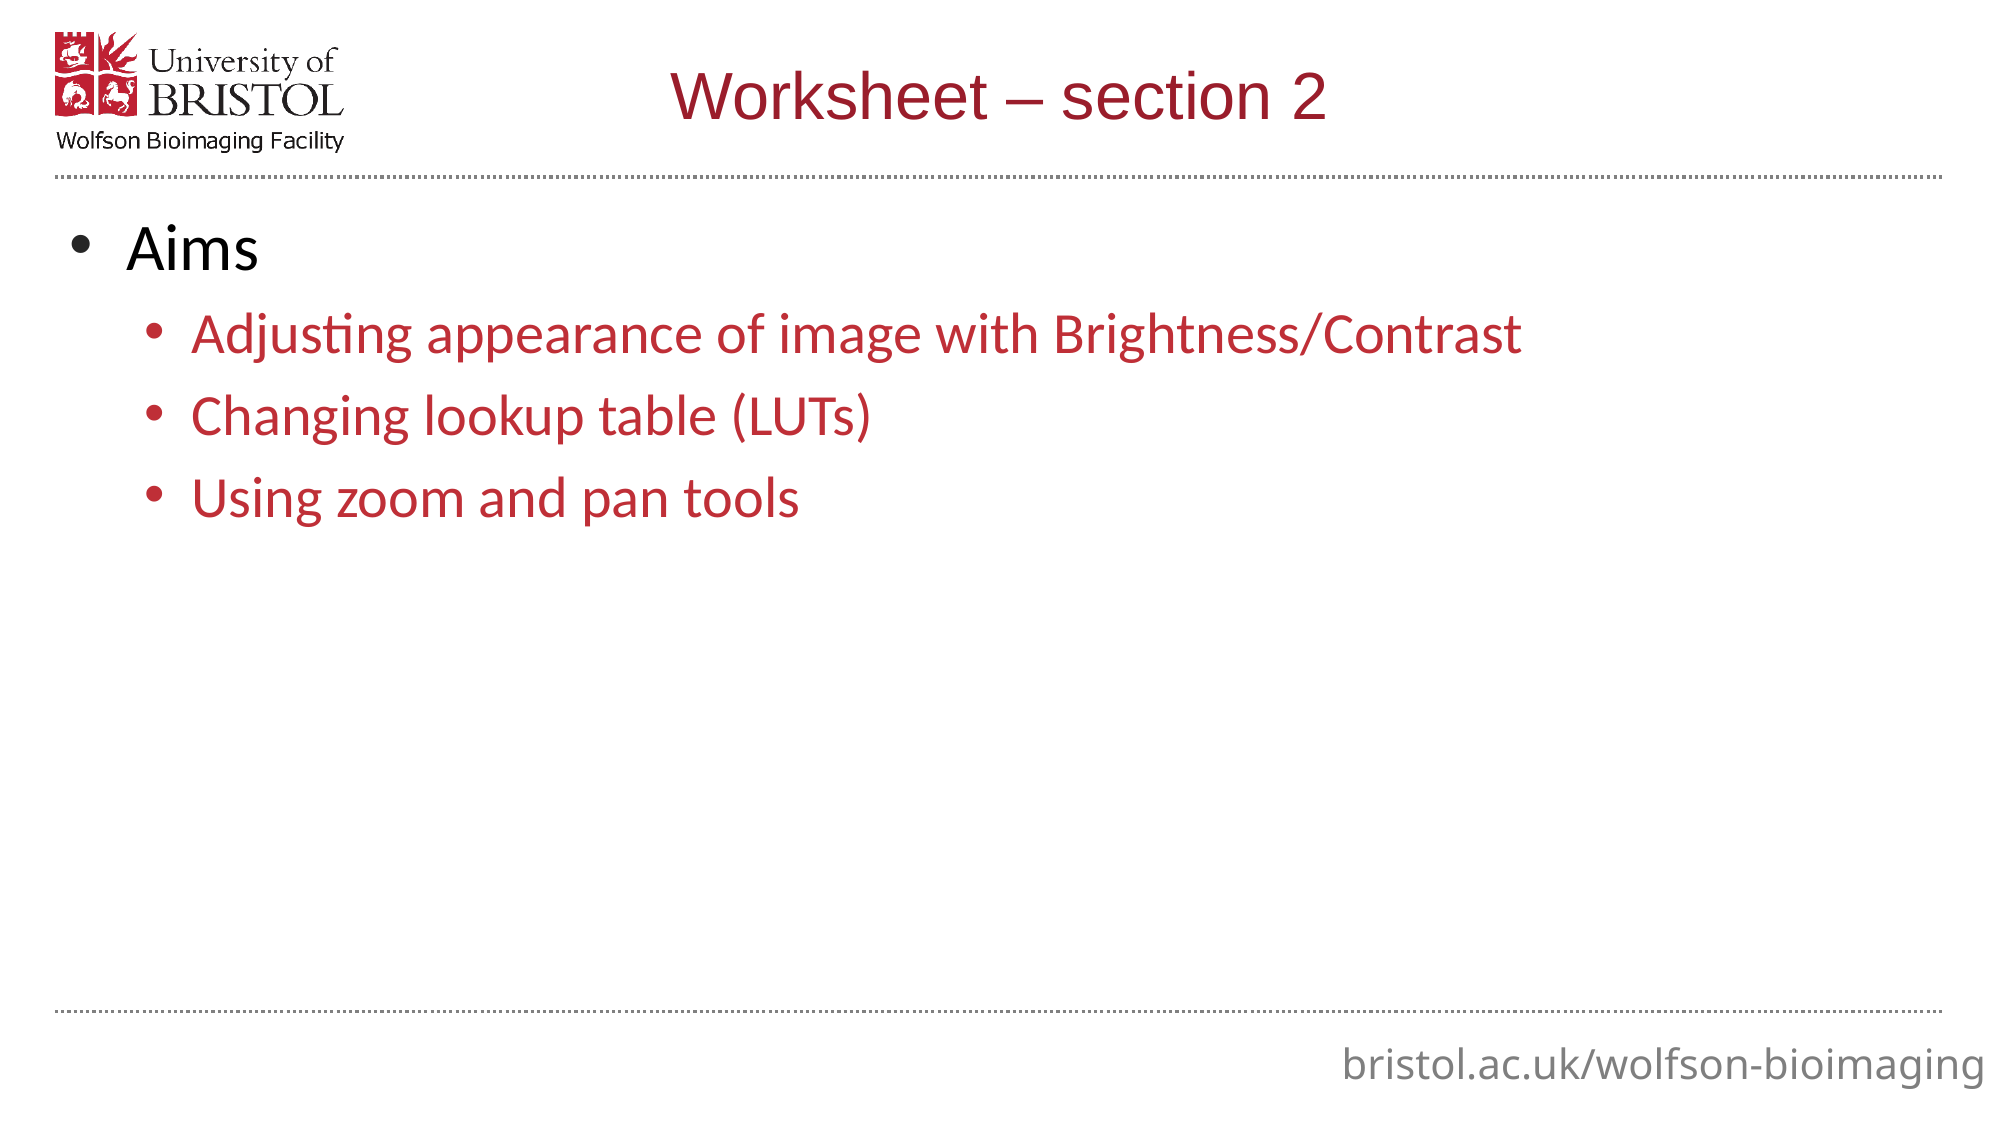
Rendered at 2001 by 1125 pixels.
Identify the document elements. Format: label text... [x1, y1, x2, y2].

picture [55, 32, 344, 153]
list Aims Adjusting appearance of image with Brightness/Contrast Changing lookup table (LUTs) Using zoom and pan tools [55, 196, 1945, 1005]
title Worksheet – section 2 [396, 41, 1604, 140]
